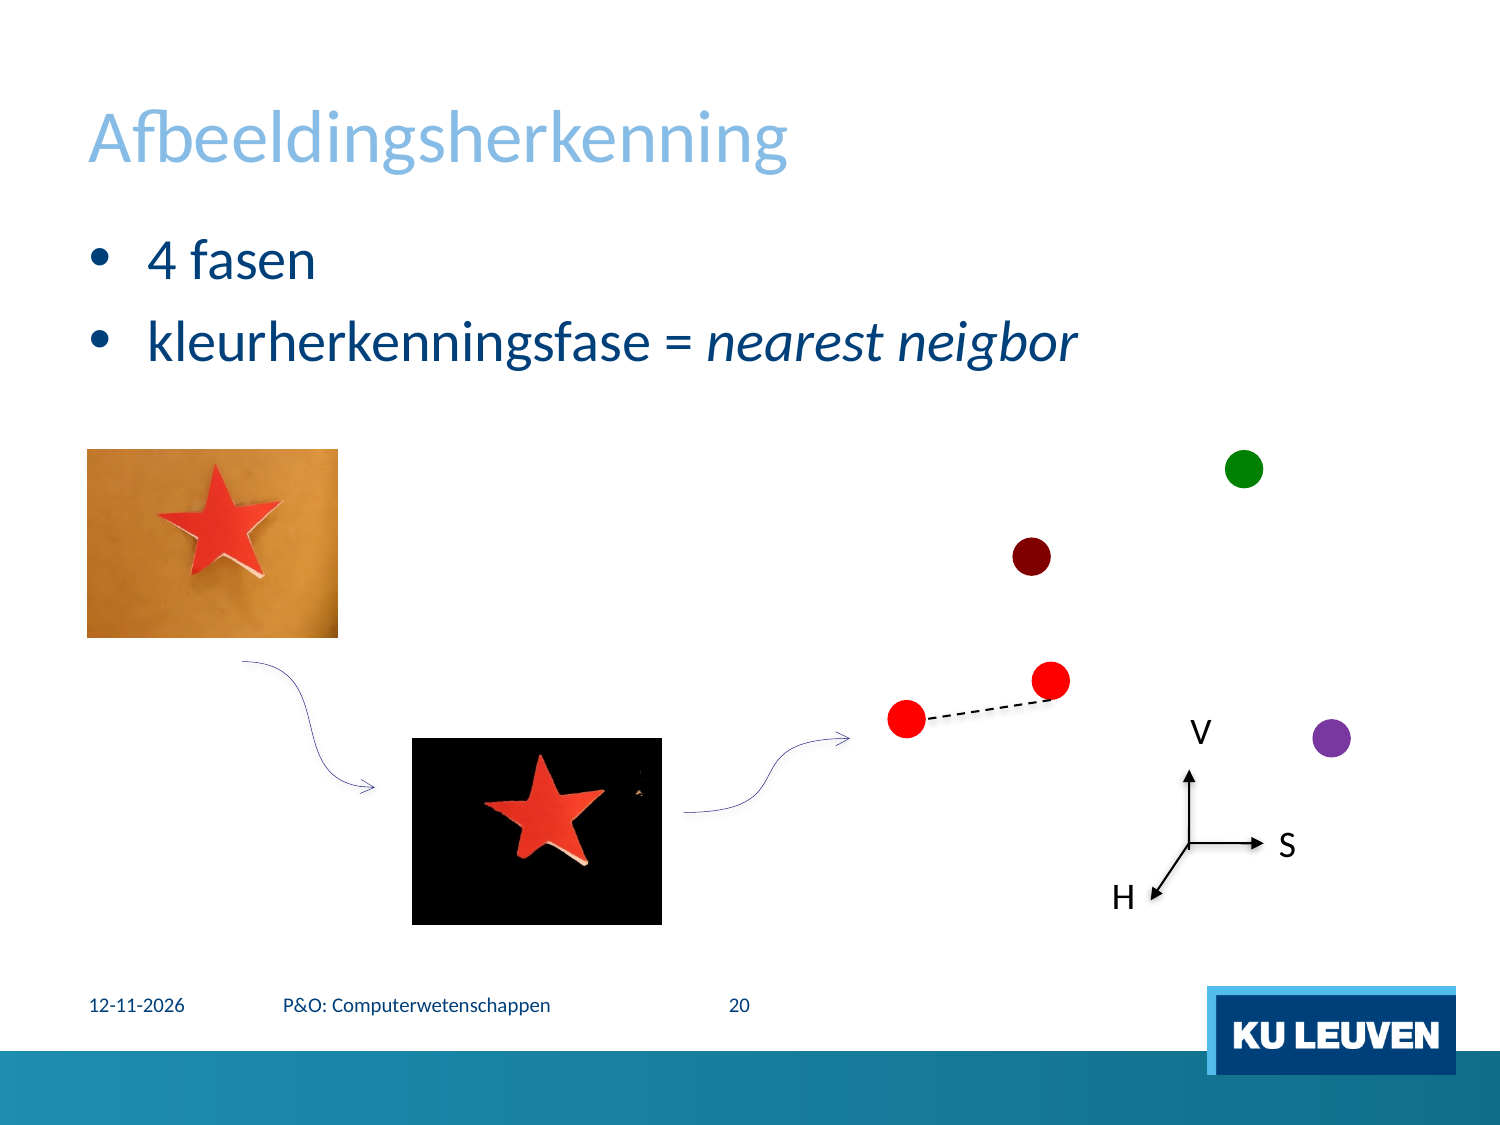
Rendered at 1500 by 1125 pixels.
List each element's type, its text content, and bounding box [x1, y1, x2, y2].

title Afbeeldingsherkenning [88, 29, 1456, 178]
text_box S [1264, 813, 1312, 873]
text_box [1222, 447, 1266, 491]
picture [412, 738, 662, 926]
text_box [1310, 717, 1353, 760]
picture [1207, 986, 1456, 1075]
picture [87, 449, 338, 638]
text_box V [1175, 699, 1227, 760]
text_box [241, 661, 376, 788]
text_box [925, 680, 1032, 720]
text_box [683, 738, 851, 813]
slide_number 20 [596, 992, 750, 1040]
footer P&O: Computerwetenschappen [256, 992, 582, 1040]
text_box [1029, 659, 1073, 702]
text_box [885, 697, 926, 741]
text_box [1010, 535, 1053, 578]
list 4 fasen kleurherkenningsfase = nearest neigbor [88, 221, 1456, 948]
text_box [1140, 852, 1199, 892]
text_box H [1097, 864, 1151, 925]
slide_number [88, 992, 243, 1040]
